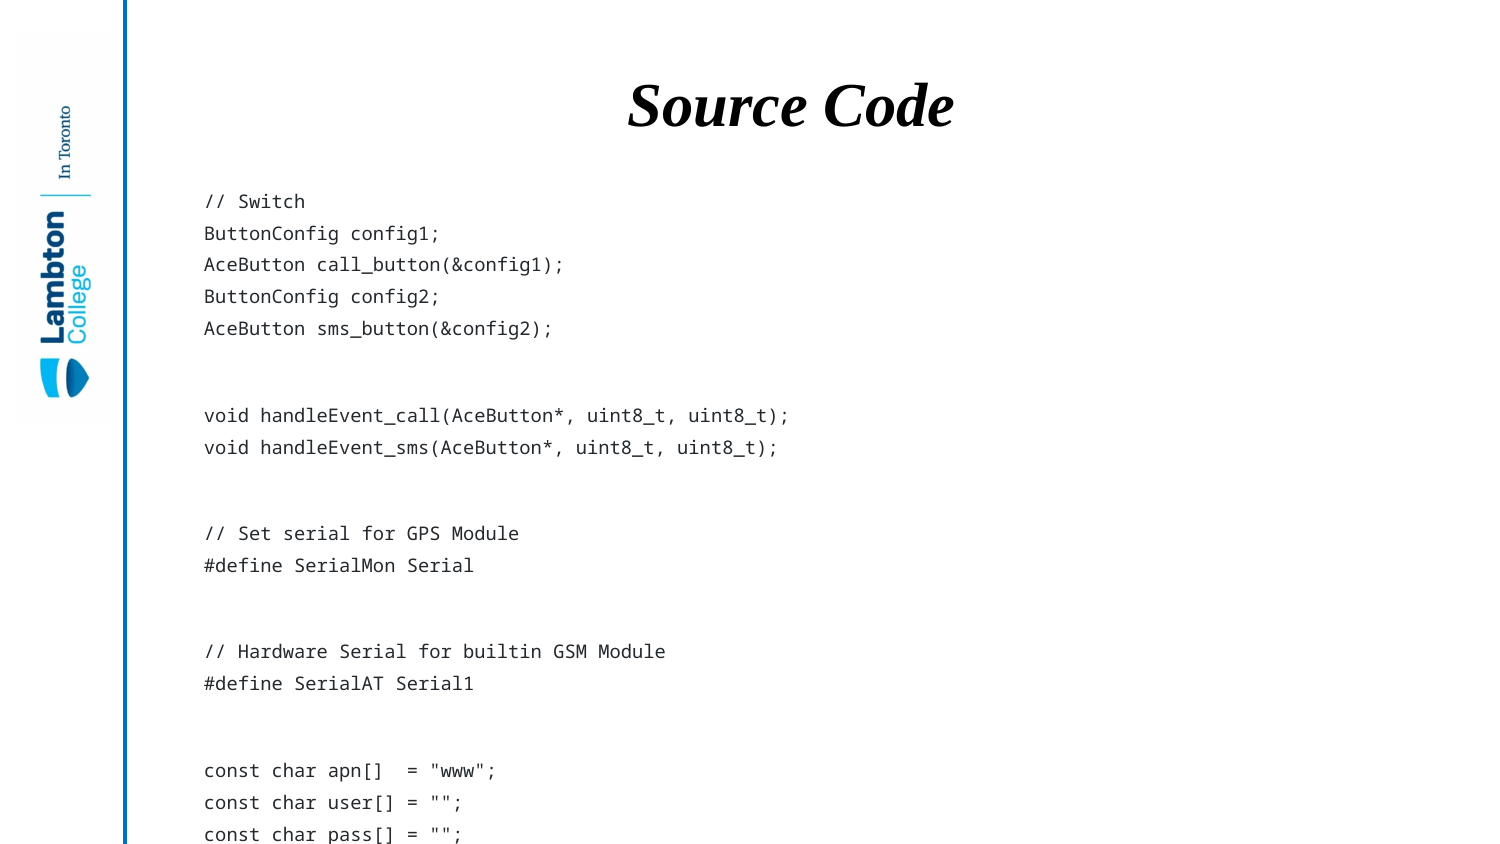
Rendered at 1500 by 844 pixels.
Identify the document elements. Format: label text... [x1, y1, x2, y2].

picture [18, 33, 113, 422]
title Source Code [192, 38, 1392, 165]
subtitle // Switch ButtonConfig config1; AceButton call_button(&config1); ButtonConfig config2; AceButton sms_button(&config2); void handleEvent_call(AceButton*, uint8_t, uint8_t); void handleEvent_sms(AceButton*, uint8_t, uint8_t); // Set serial for GPS Module #define SerialMon Serial // Hardware Serial for builtin GSM Module #define SerialAT Serial1 const char apn[] = "www"; const char user[] = ""; const char pass[] = ""; [192, 174, 1392, 814]
